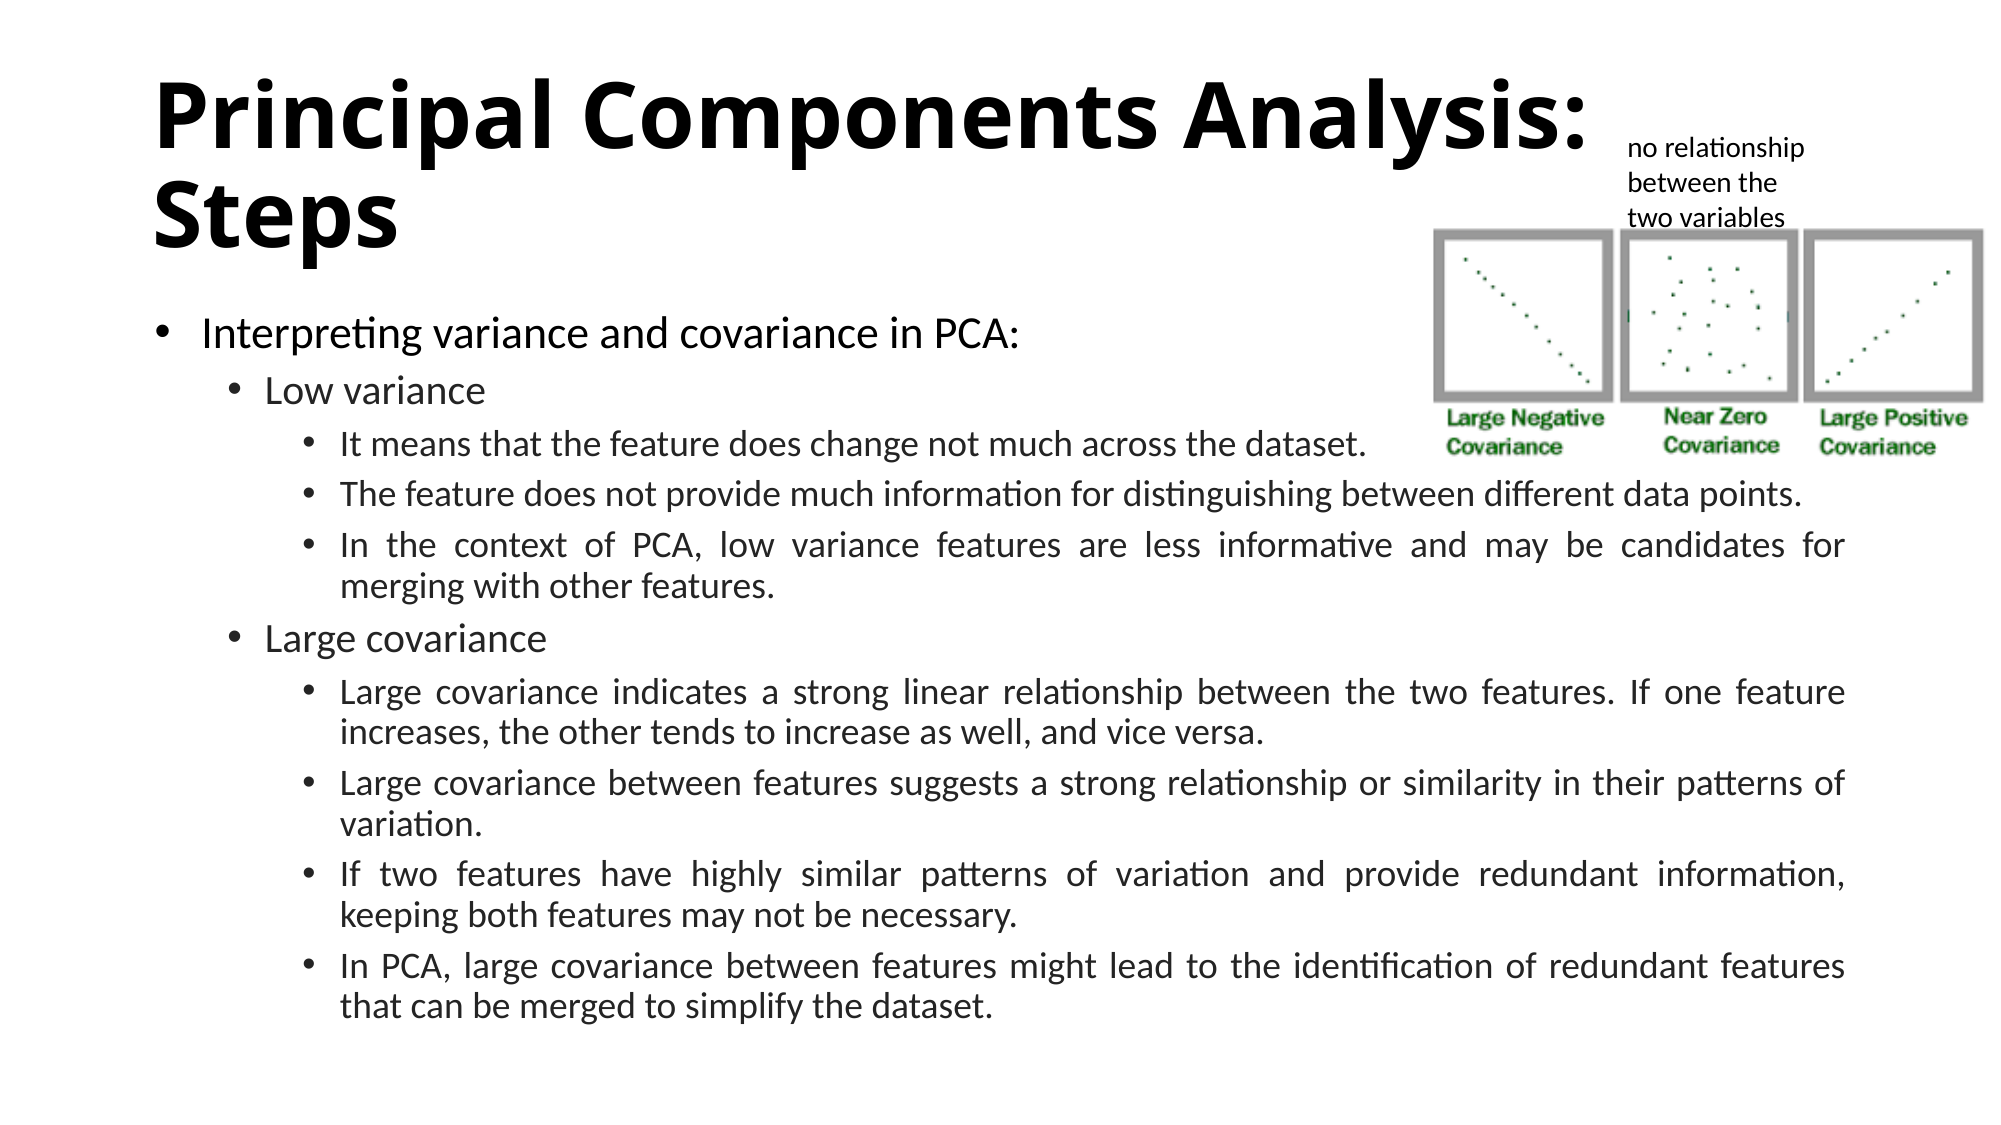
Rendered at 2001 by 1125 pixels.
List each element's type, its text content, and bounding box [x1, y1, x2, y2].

title Principal Components Analysis: Steps [137, 59, 1863, 278]
picture [1421, 222, 2000, 475]
list Interpreting variance and covariance in PCA: Low variance It means that the feature does change not much across the dataset. The feature does not provide much information for distinguishing between different data points. In the context of PCA, low variance features are less informative and may be candidates for merging with other features. Large covariance Large covariance indicates a strong linear relationship between the two features. If one feature increases, the other tends to increase as well, and vice versa. Large covariance between features suggests a strong relationship or similarity in their patterns of variation. If two features have highly similar patterns of variation and provide redundant information, keeping both features may not be necessary. In PCA, large covariance between features might lead to the identification of redundant features that can be merged to simplify the dataset. [137, 295, 1863, 1010]
text_box no relationship between the two variables [1612, 120, 1844, 222]
